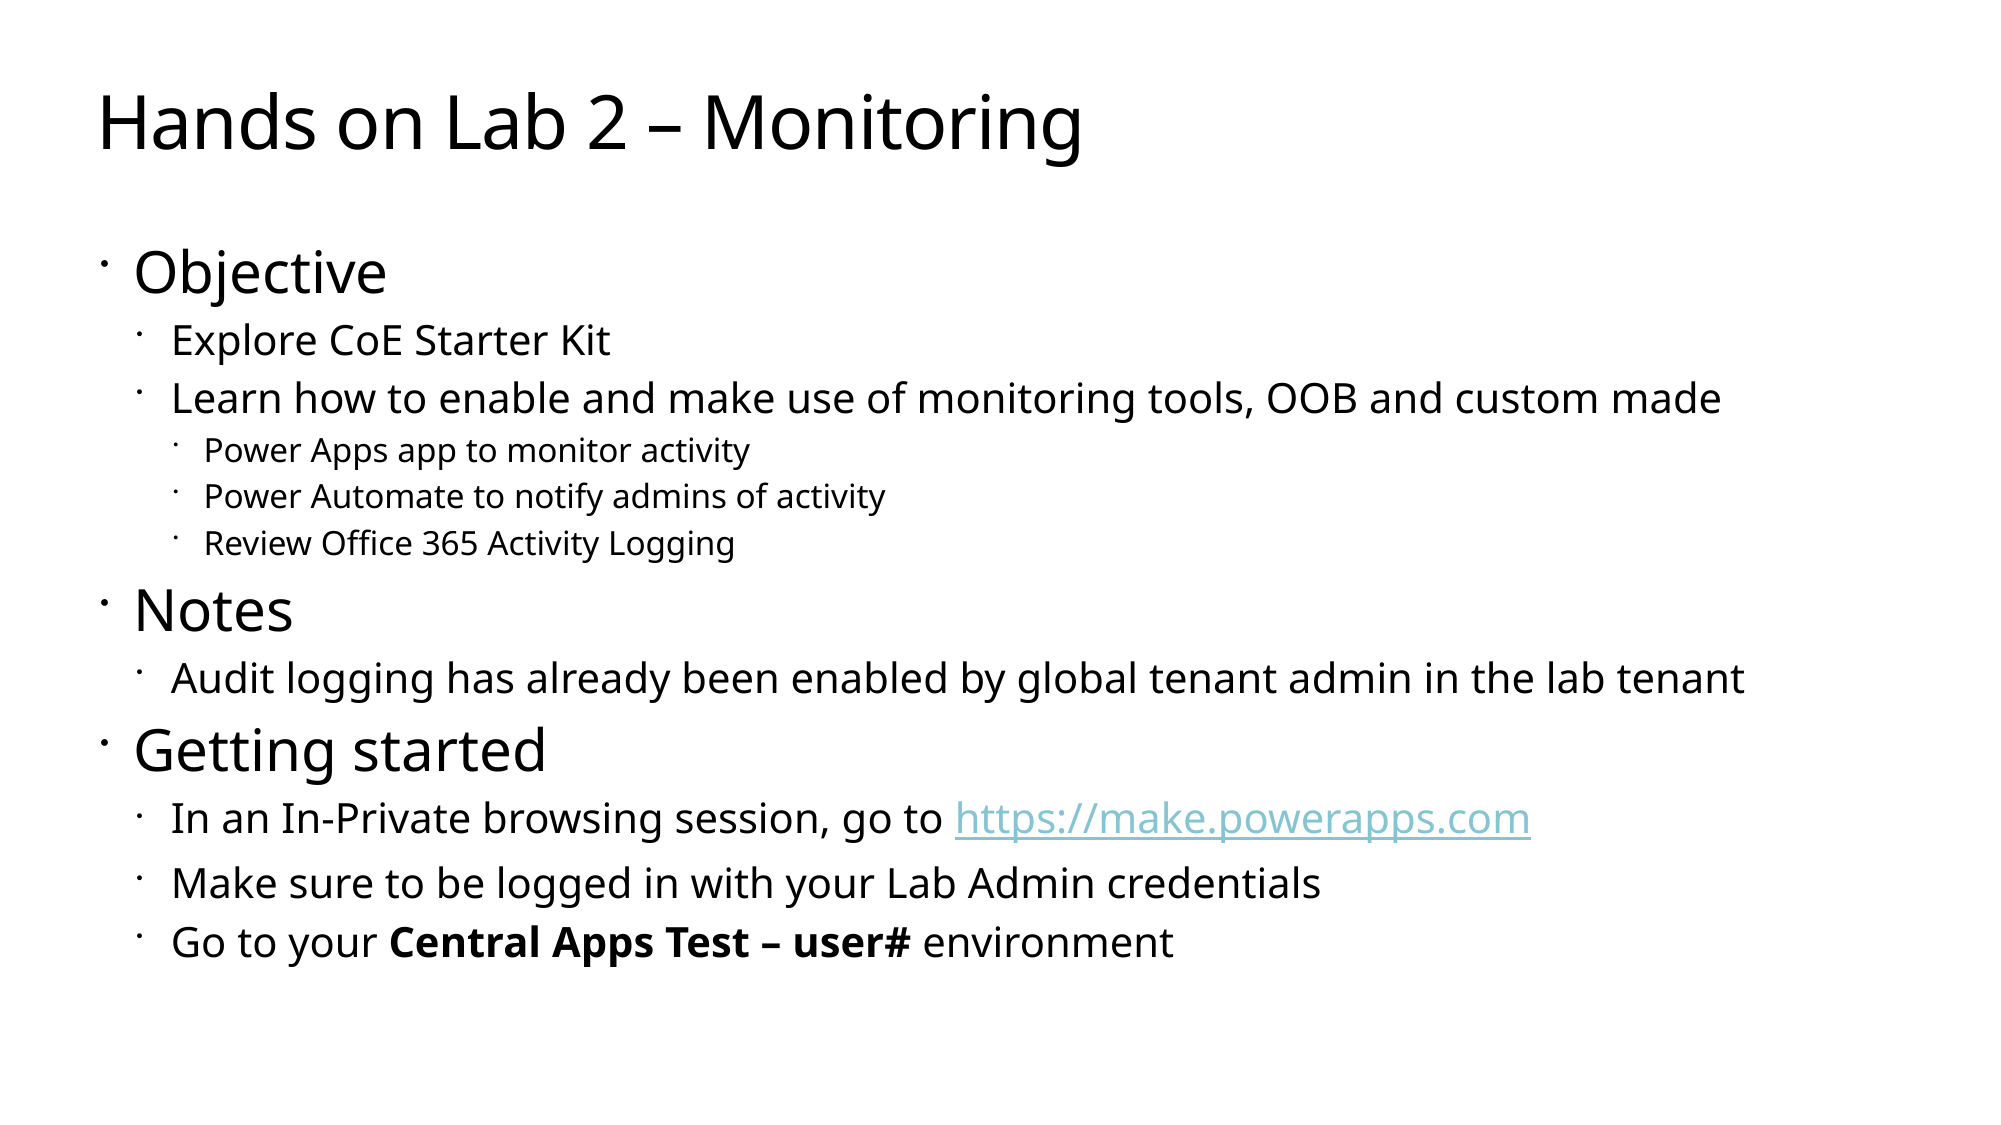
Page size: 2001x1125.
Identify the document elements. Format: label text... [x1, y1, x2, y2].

list Objective Explore CoE Starter Kit Learn how to enable and make use of monitoring tools, OOB and custom made Power Apps app to monitor activity Power Automate to notify admins of activity Review Office 365 Activity Logging Notes Audit logging has already been enabled by global tenant admin in the lab tenant Getting started In an In-Private browsing session, go to https://make.powerapps.com Make sure to be logged in with your Lab Admin credentials Go to your Central Apps Test – user# environment [95, 235, 1904, 966]
title Hands on Lab 2 – Monitoring [96, 75, 1904, 166]
